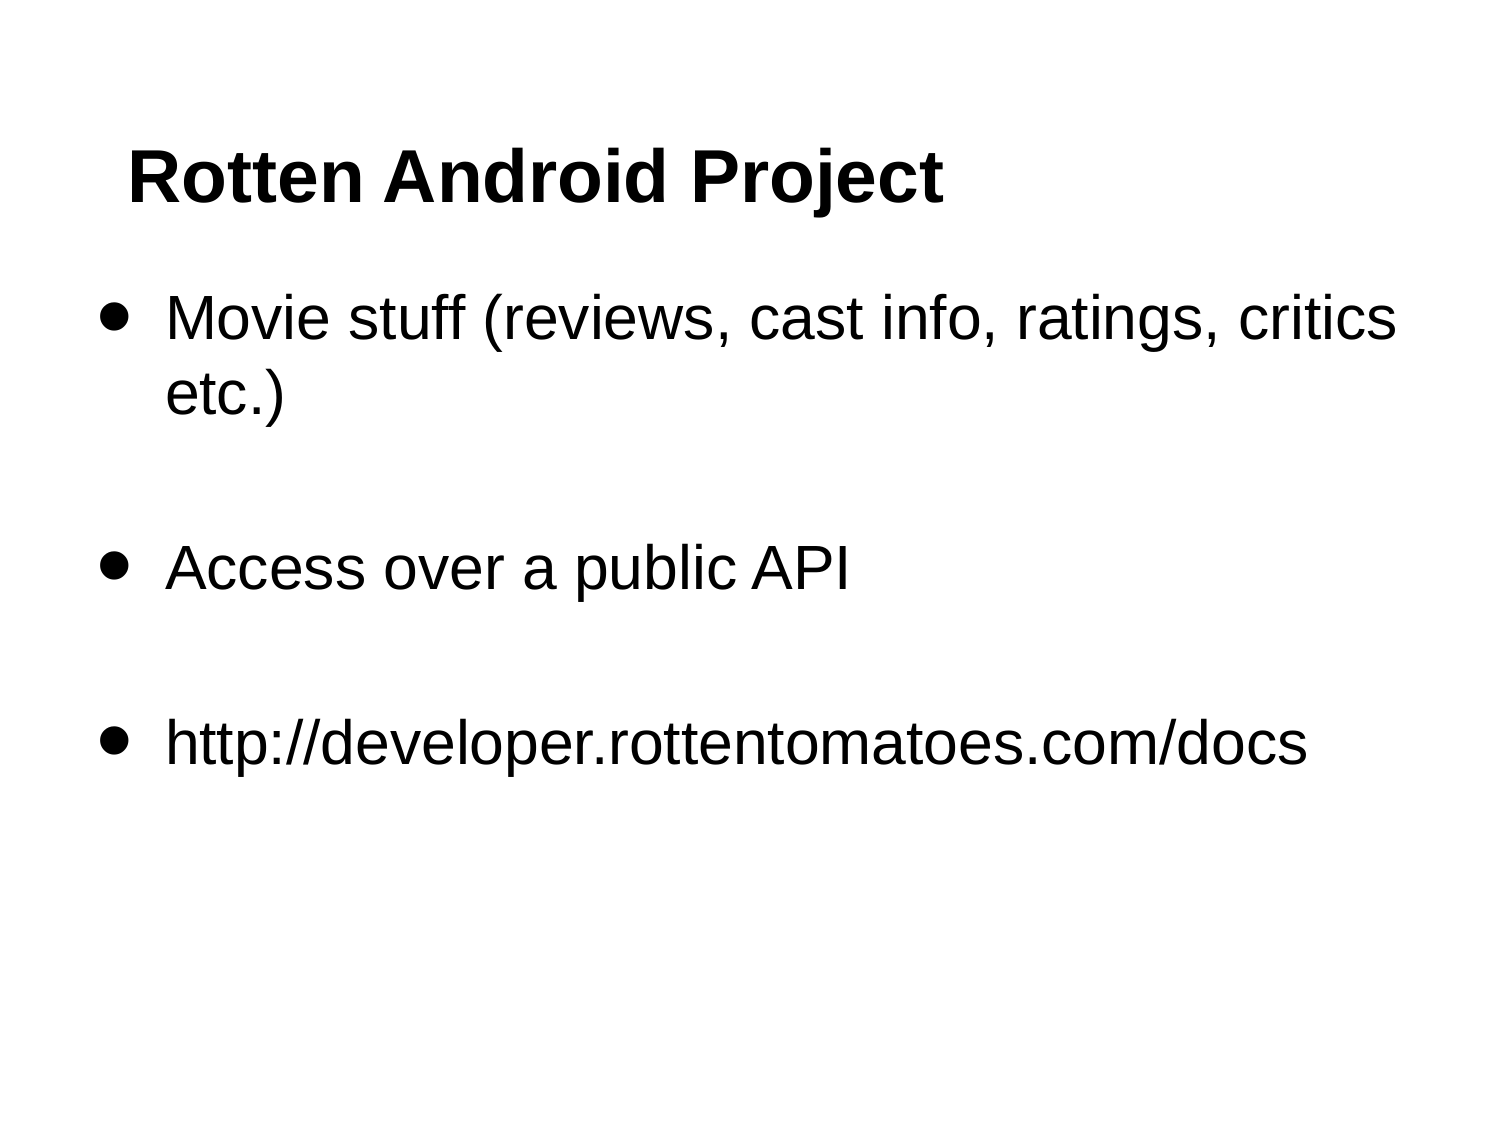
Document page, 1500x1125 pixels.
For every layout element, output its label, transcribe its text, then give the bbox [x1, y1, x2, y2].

list Movie stuff (reviews, cast info, ratings, critics etc.) Access over a public API http://developer.rottentomatoes.com/docs [75, 262, 1425, 931]
title Rotten Android Project [75, 14, 1425, 233]
